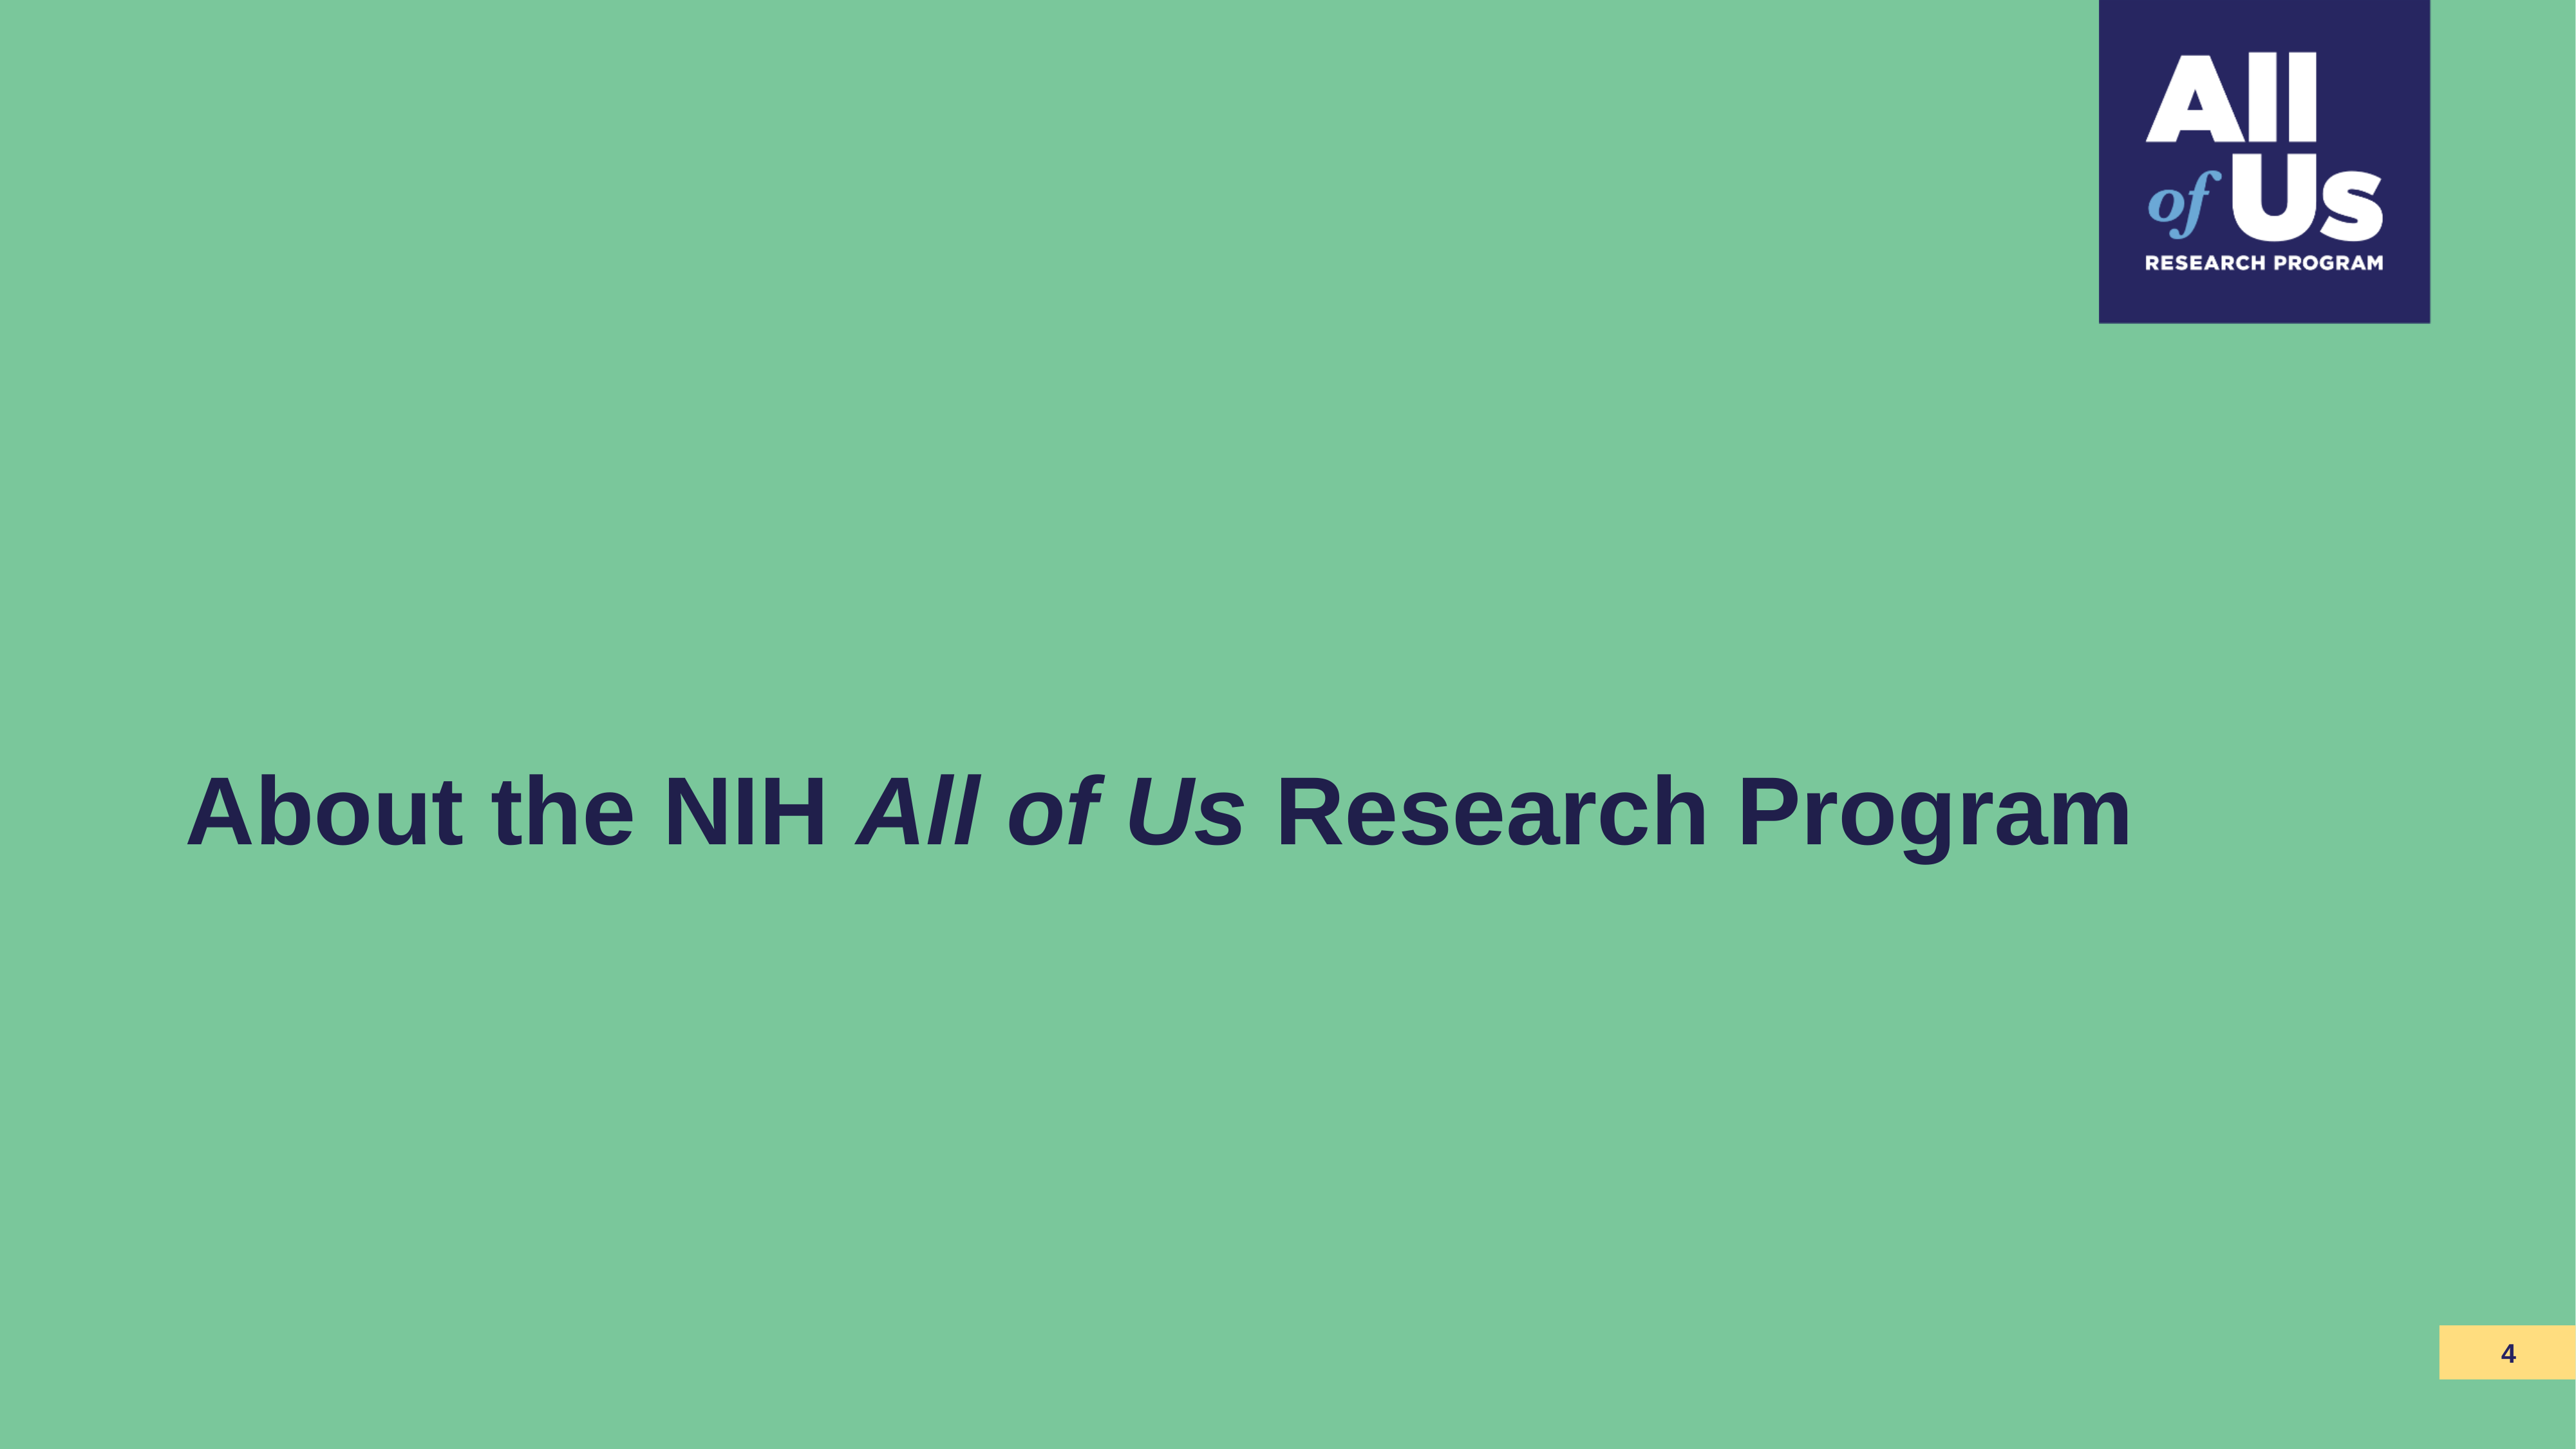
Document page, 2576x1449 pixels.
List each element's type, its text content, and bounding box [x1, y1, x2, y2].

title About the NIH All of Us Research Program [185, 544, 2431, 1056]
picture [2099, 0, 2431, 324]
text_box 4 [2439, 1325, 2576, 1379]
